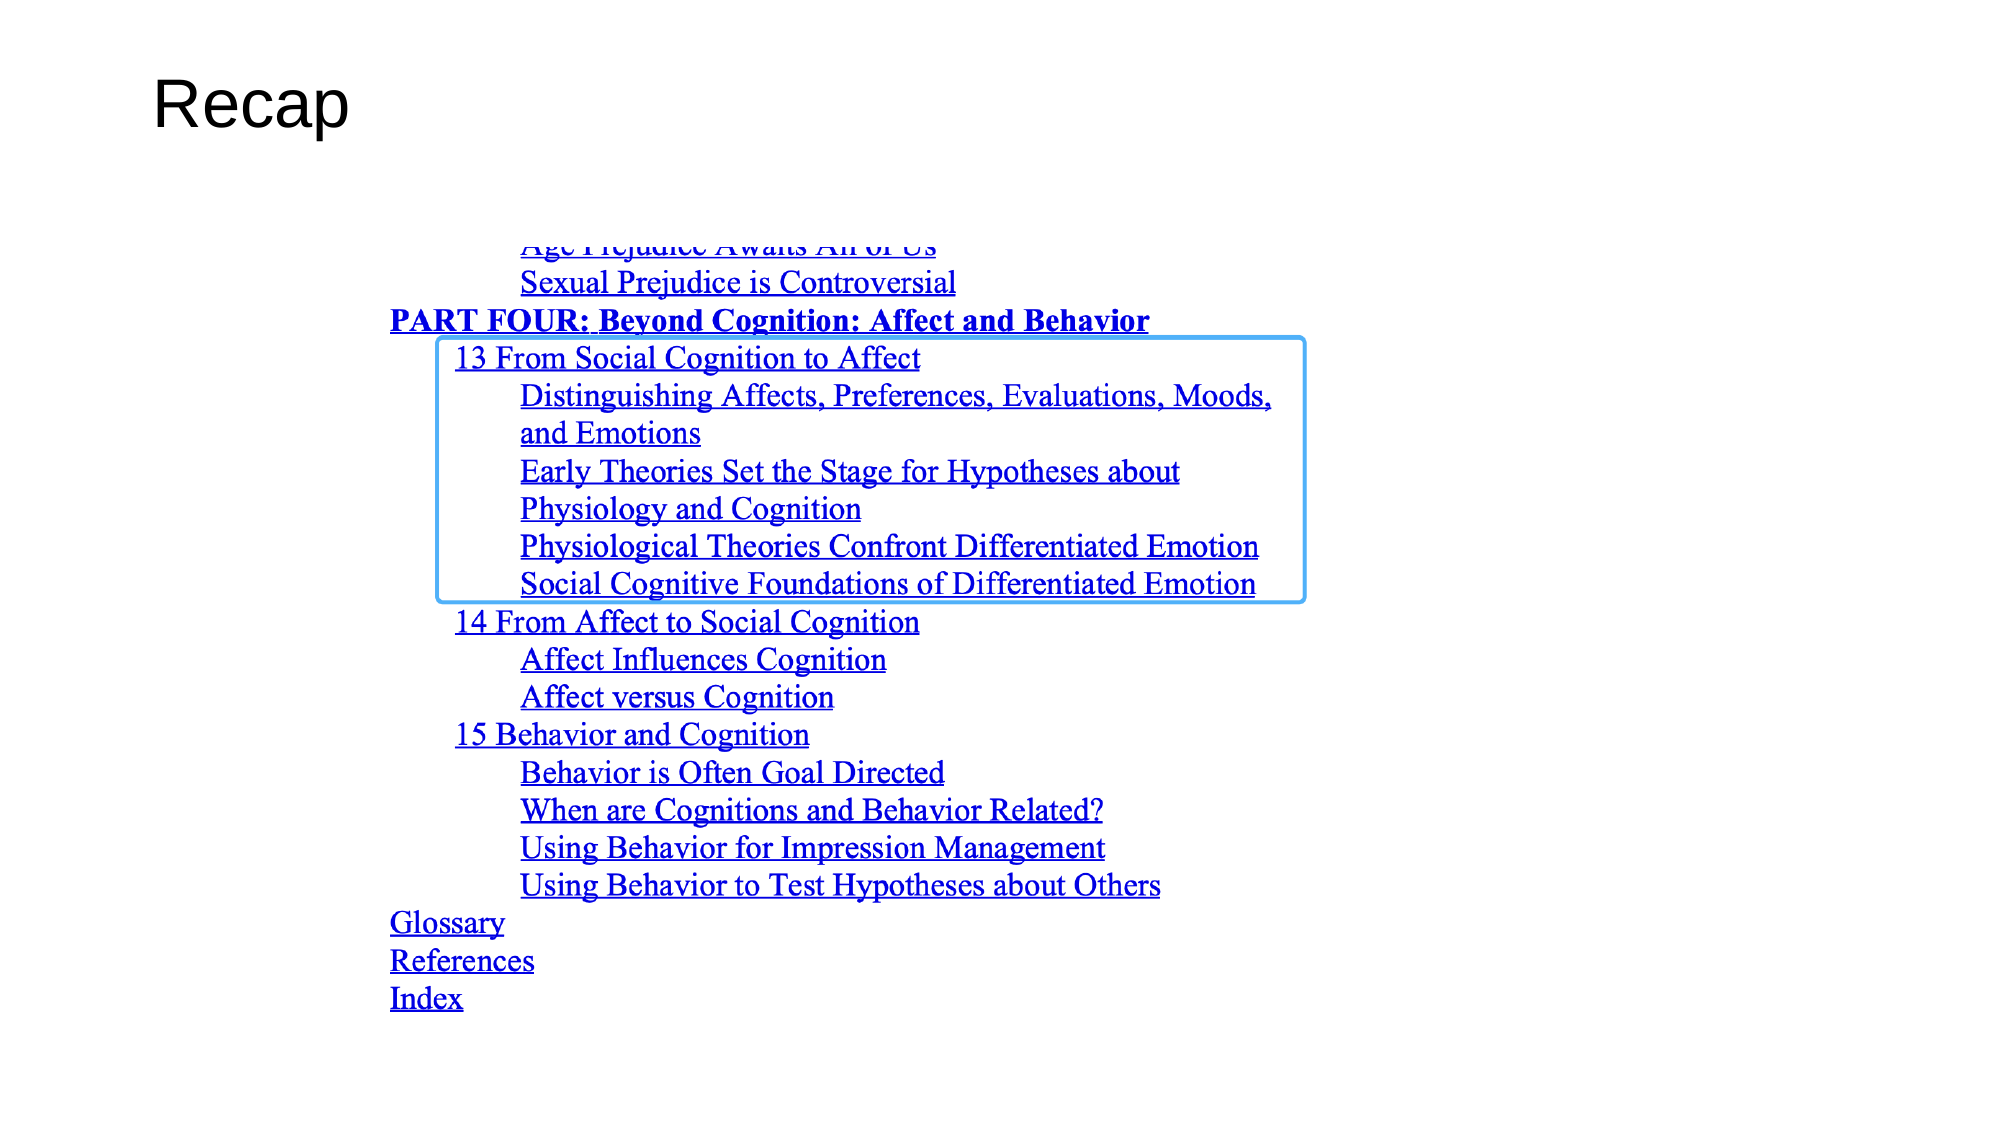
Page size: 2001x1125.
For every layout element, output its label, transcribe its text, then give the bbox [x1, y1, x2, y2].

picture [318, 247, 1401, 1033]
title Recap [137, 59, 1863, 150]
